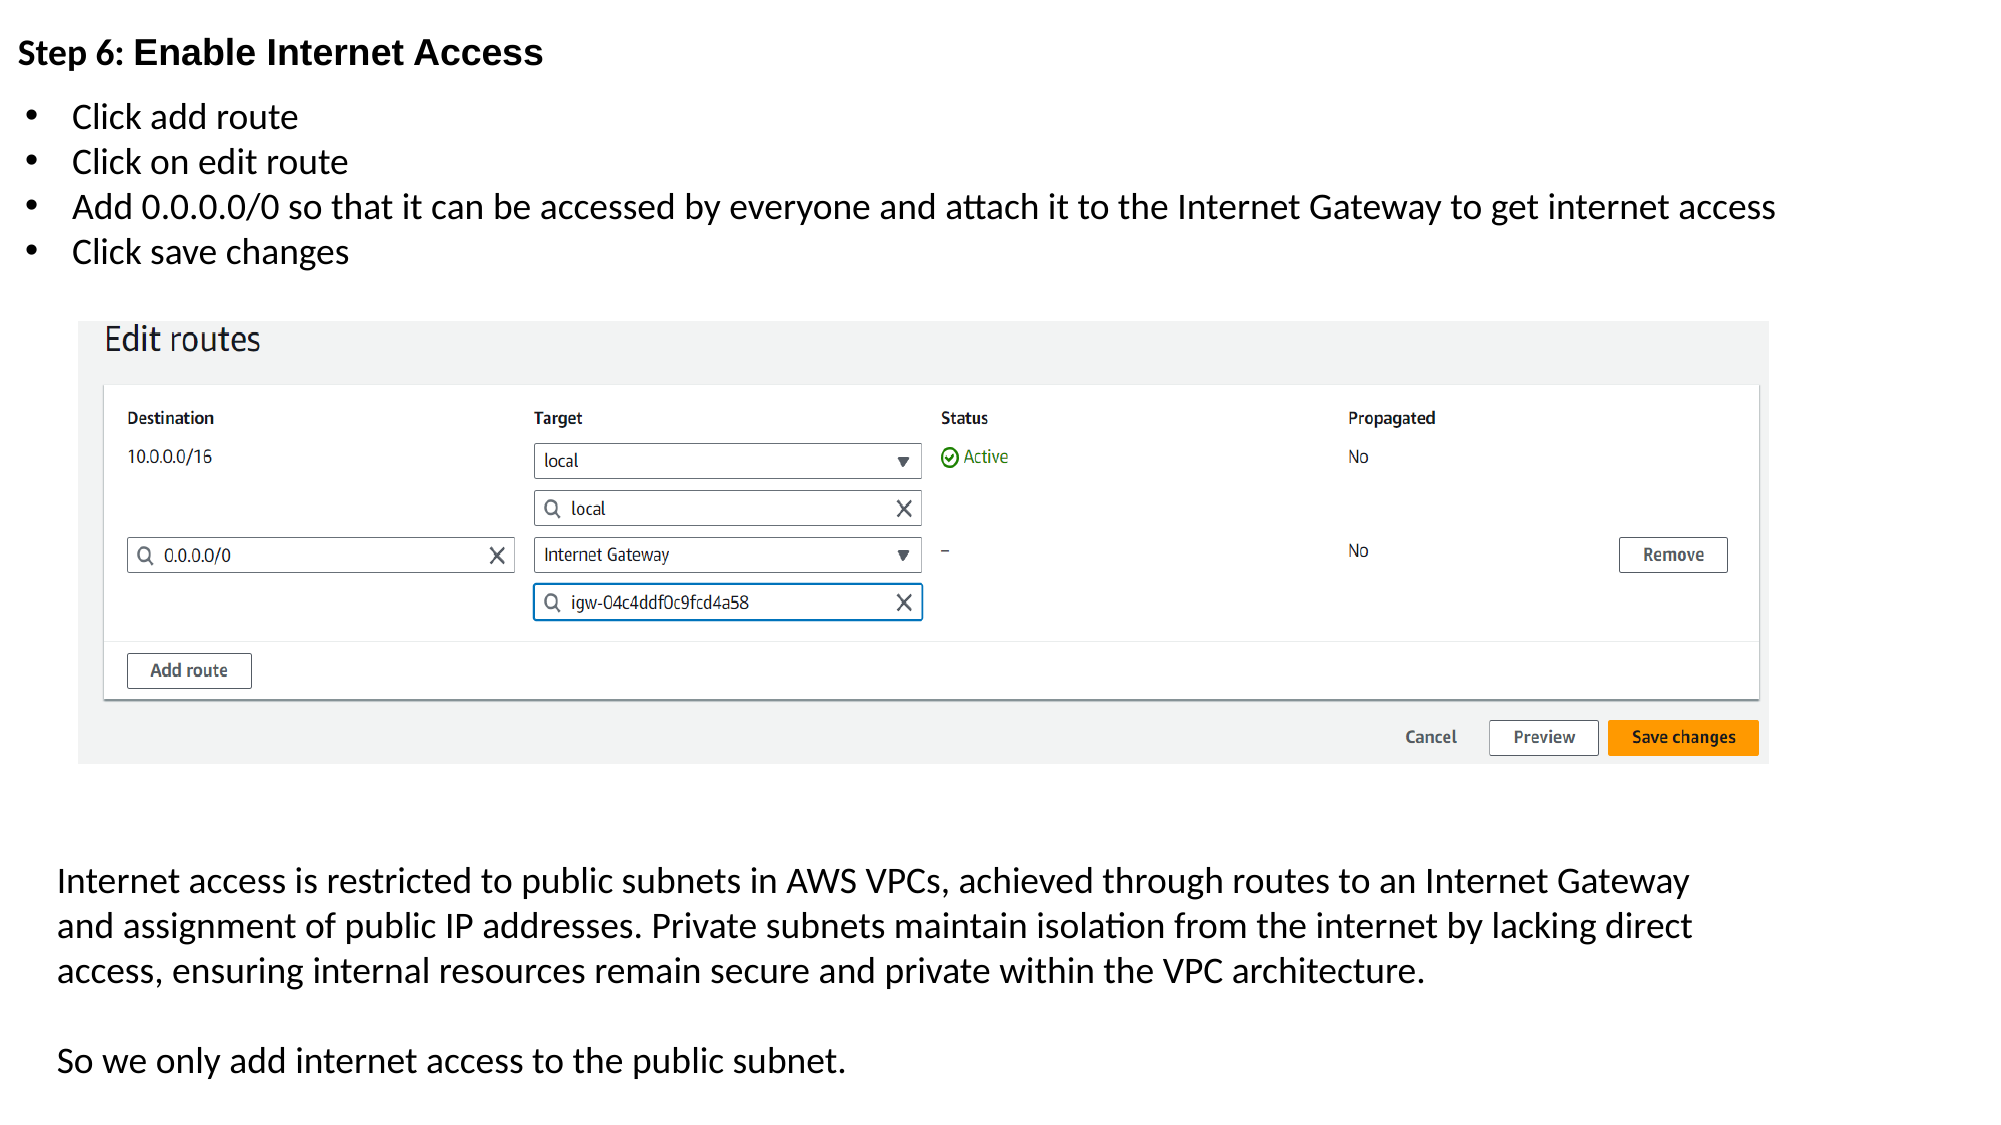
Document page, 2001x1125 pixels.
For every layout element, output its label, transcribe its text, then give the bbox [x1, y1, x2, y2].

picture [78, 321, 1769, 764]
text_box Click add route Click on edit route Add 0.0.0.0/0 so that it can be accessed by everyone and attach it to the Internet Gateway to get internet access Click save changes [10, 84, 1793, 280]
text_box Internet access is restricted to public subnets in AWS VPCs, achieved through routes to an Internet Gateway and assignment of public IP addresses. Private subnets maintain isolation from the internet by lacking direct access, ensuring internal resources remain secure and private within the VPC architecture. So we only add internet access to the public subnet. [42, 848, 1755, 1088]
text_box Step 6: Enable Internet Access [3, 20, 560, 125]
